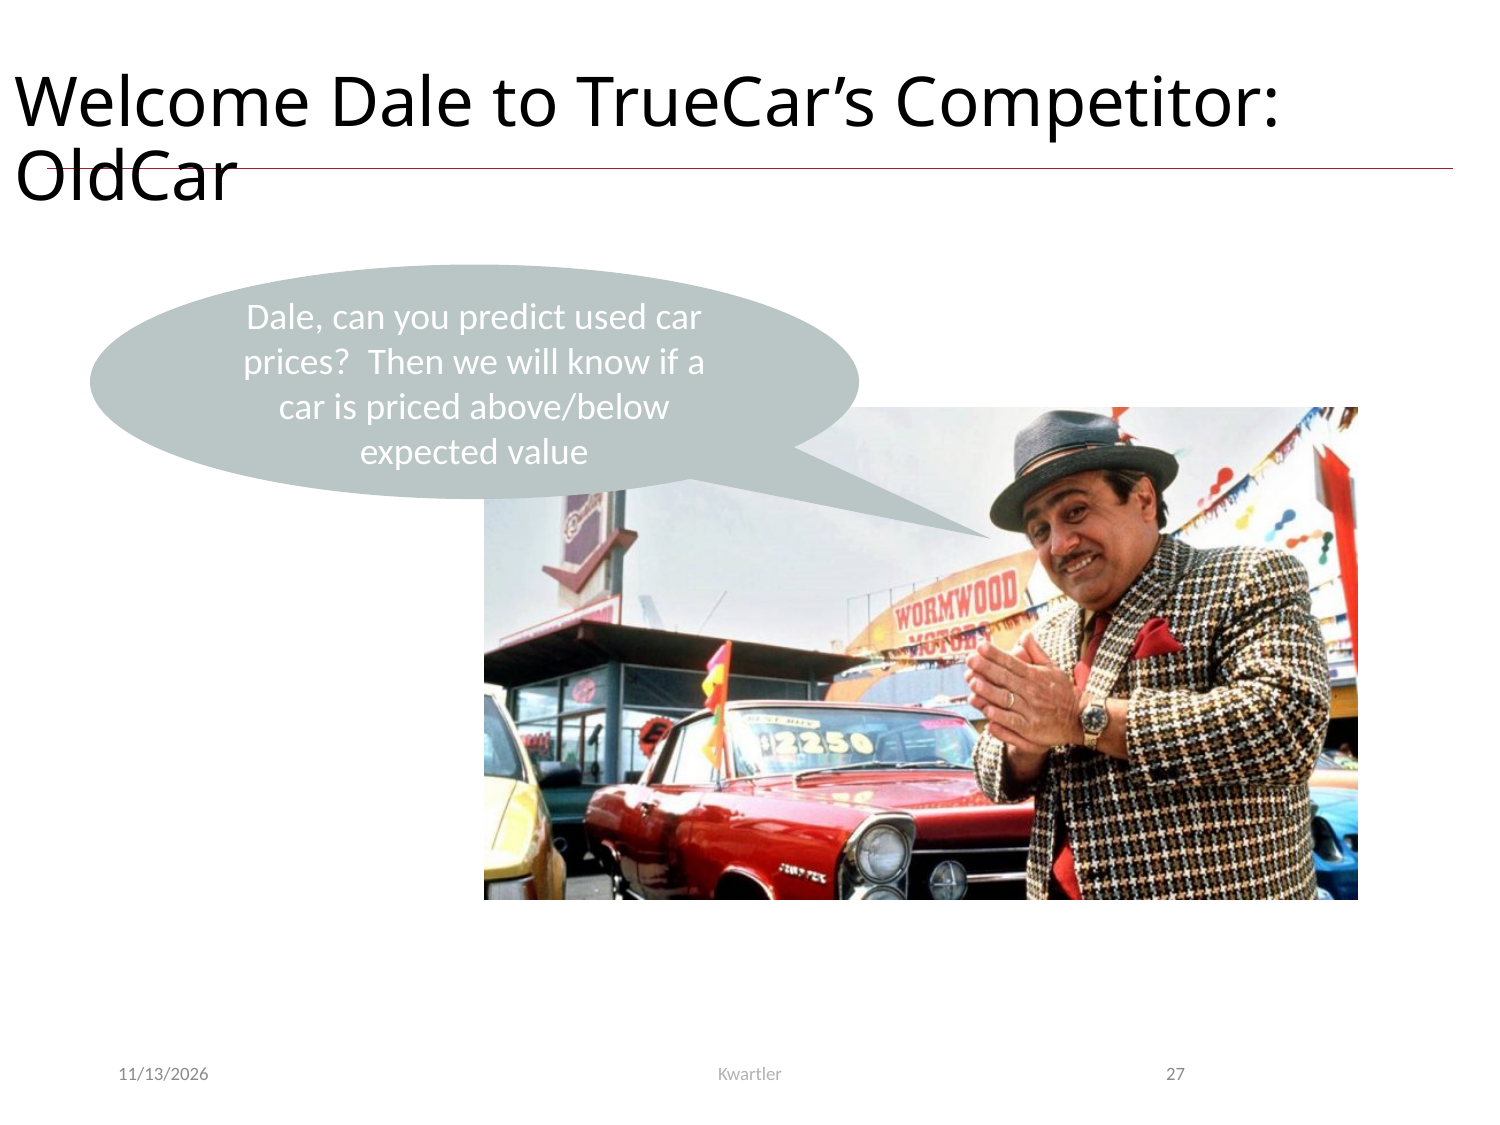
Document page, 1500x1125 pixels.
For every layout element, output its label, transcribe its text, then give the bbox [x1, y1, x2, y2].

title Welcome Dale to TrueCar’s Competitor: OldCar [0, 59, 1500, 157]
picture [484, 407, 1358, 900]
text_box Dale, can you predict used car prices? Then we will know if a car is priced above/below expected value [88, 263, 861, 501]
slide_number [103, 1042, 441, 1103]
footer Kwartler [496, 1042, 1004, 1103]
slide_number 27 [1059, 1042, 1200, 1103]
